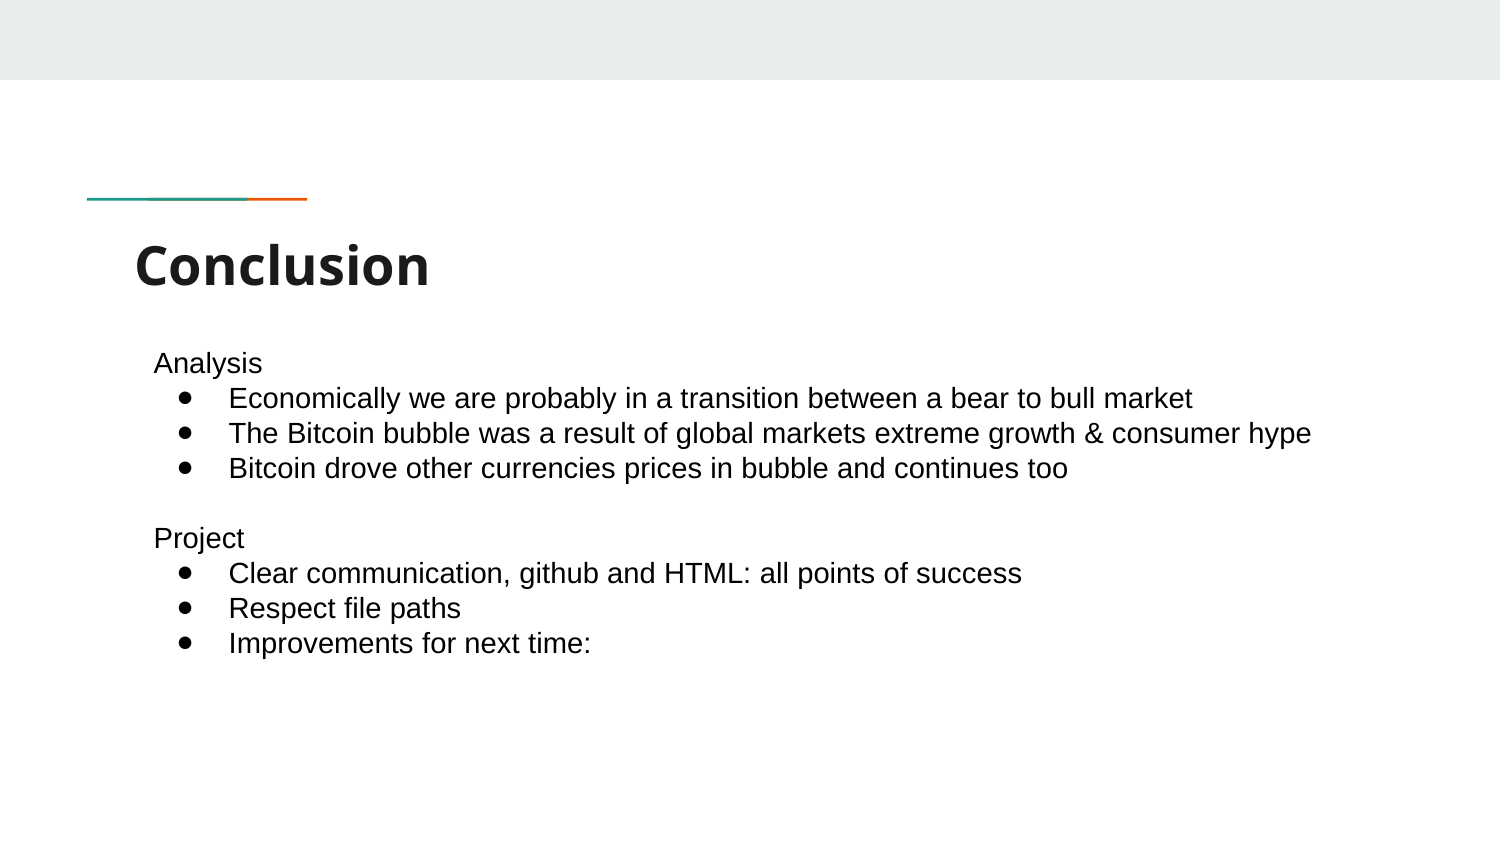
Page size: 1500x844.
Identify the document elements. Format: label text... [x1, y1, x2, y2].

title Conclusion [119, 216, 1381, 305]
text_box Analysis Economically we are probably in a transition between a bear to bull market The Bitcoin bubble was a result of global markets extreme growth & consumer hype Bitcoin drove other currencies prices in bubble and continues too Project Clear communication, github and HTML: all points of success Respect file paths Improvements for next time: [138, 329, 1406, 744]
